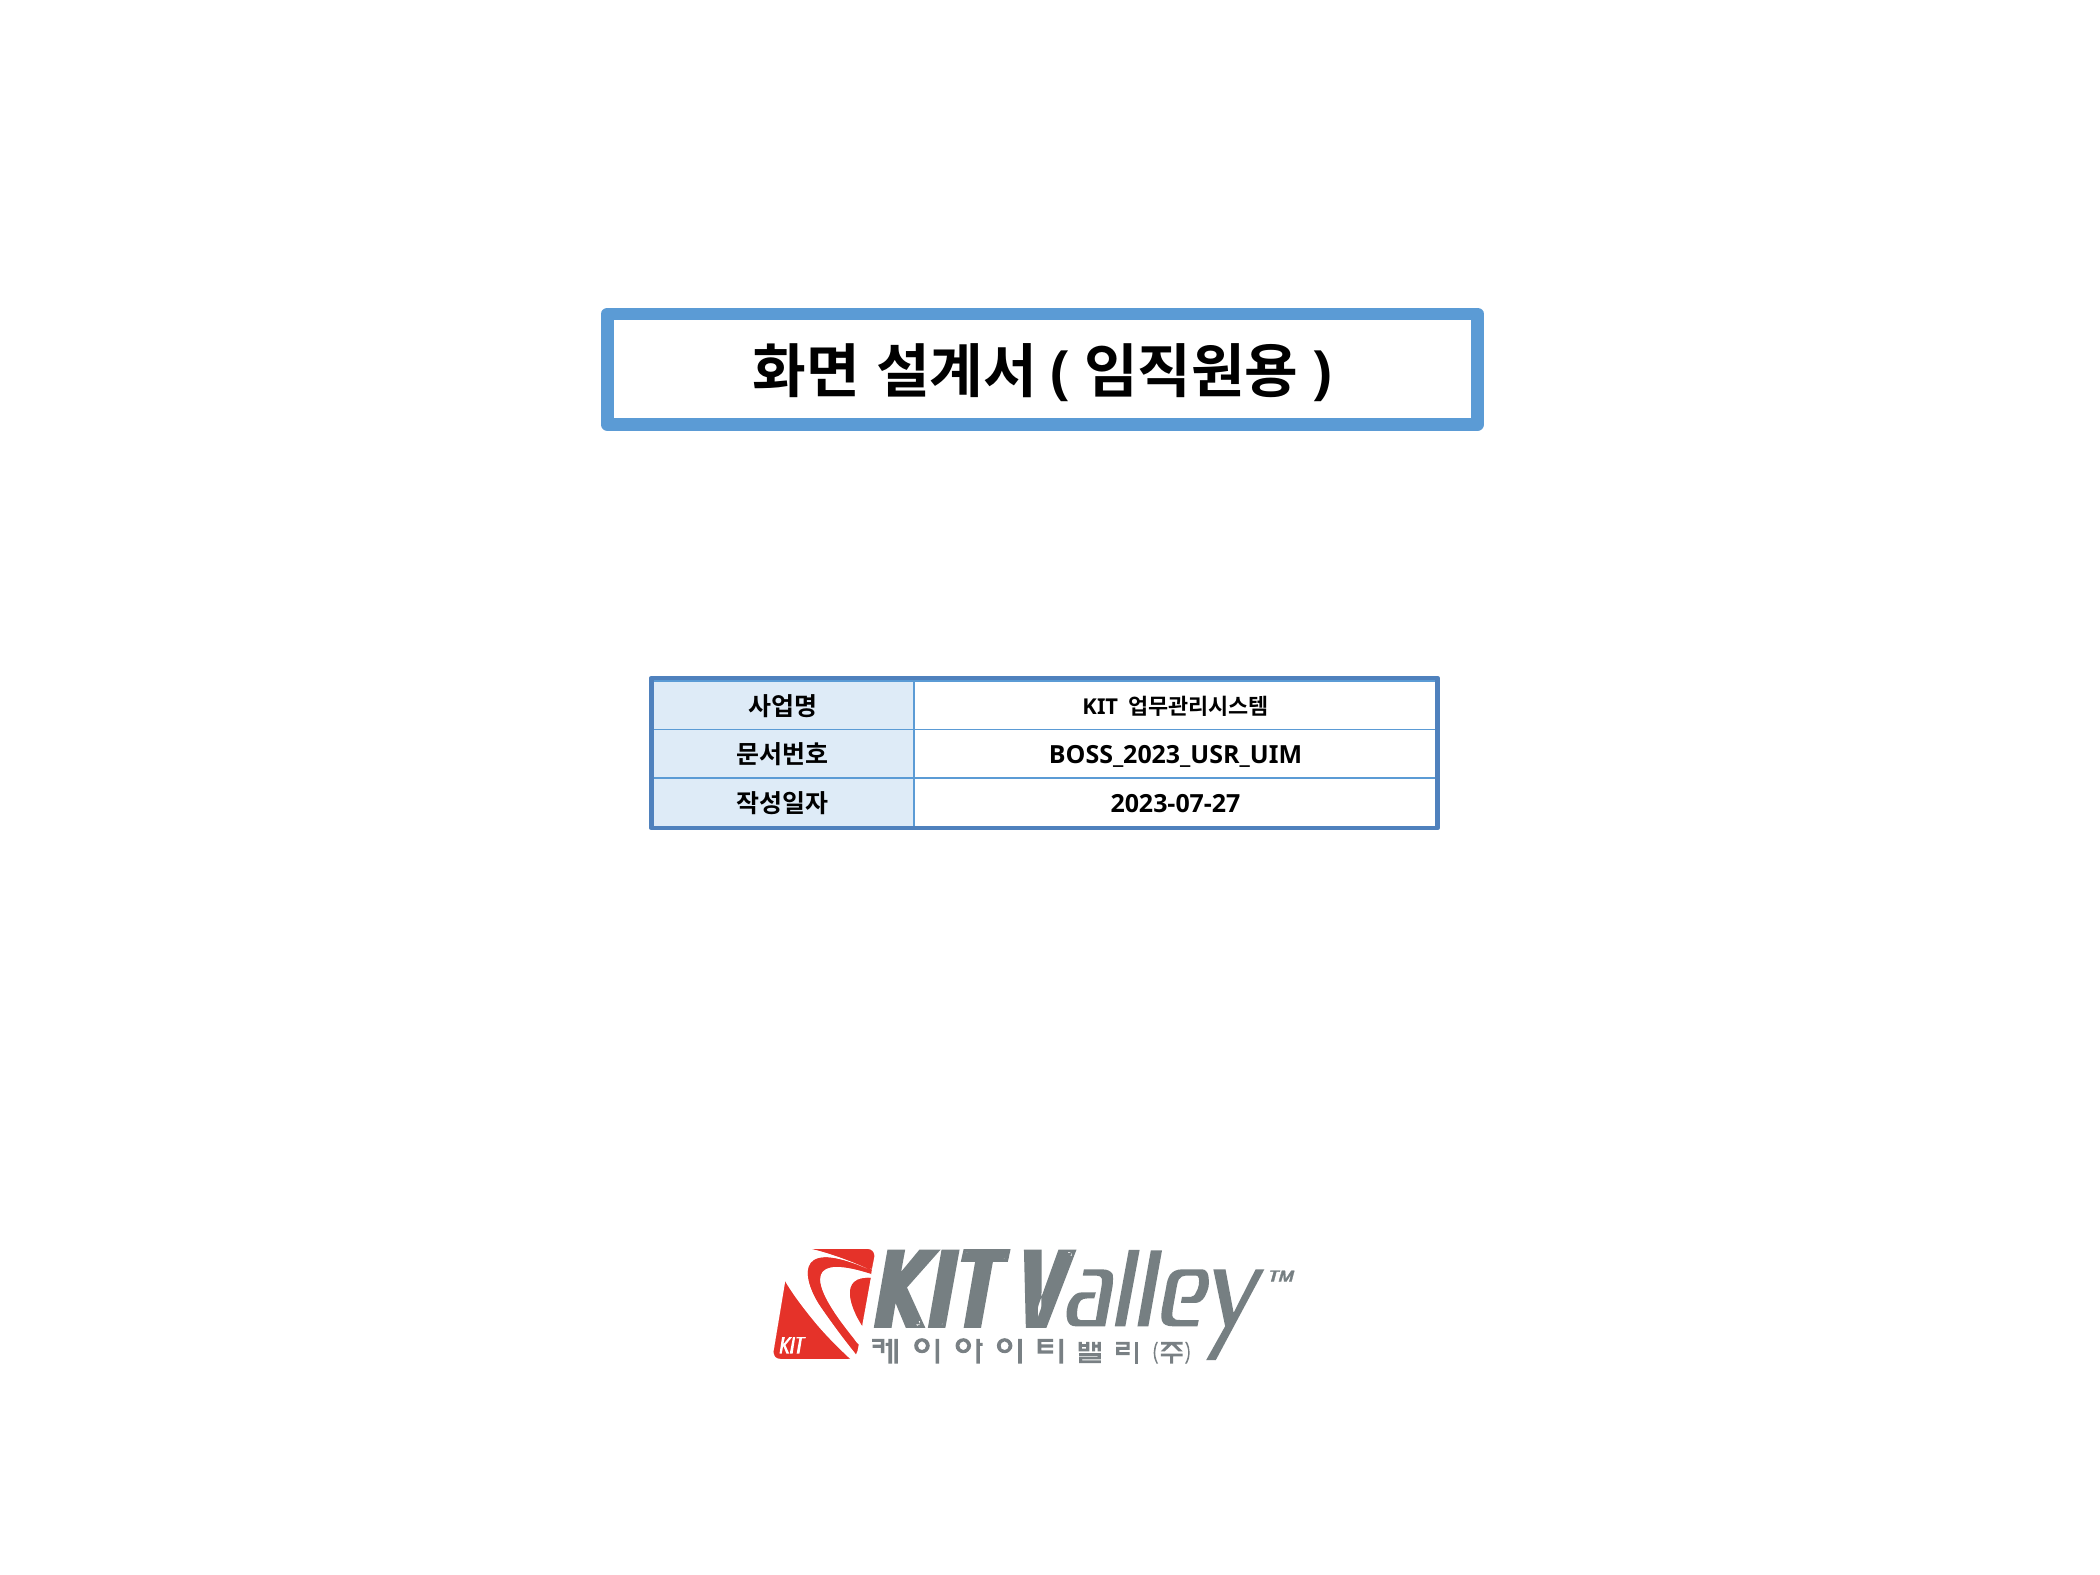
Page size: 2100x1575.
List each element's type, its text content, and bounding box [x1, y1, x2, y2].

picture [773, 1249, 1295, 1364]
text_box 화면 설계서(임직원용) [607, 313, 1478, 425]
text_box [651, 678, 1438, 829]
